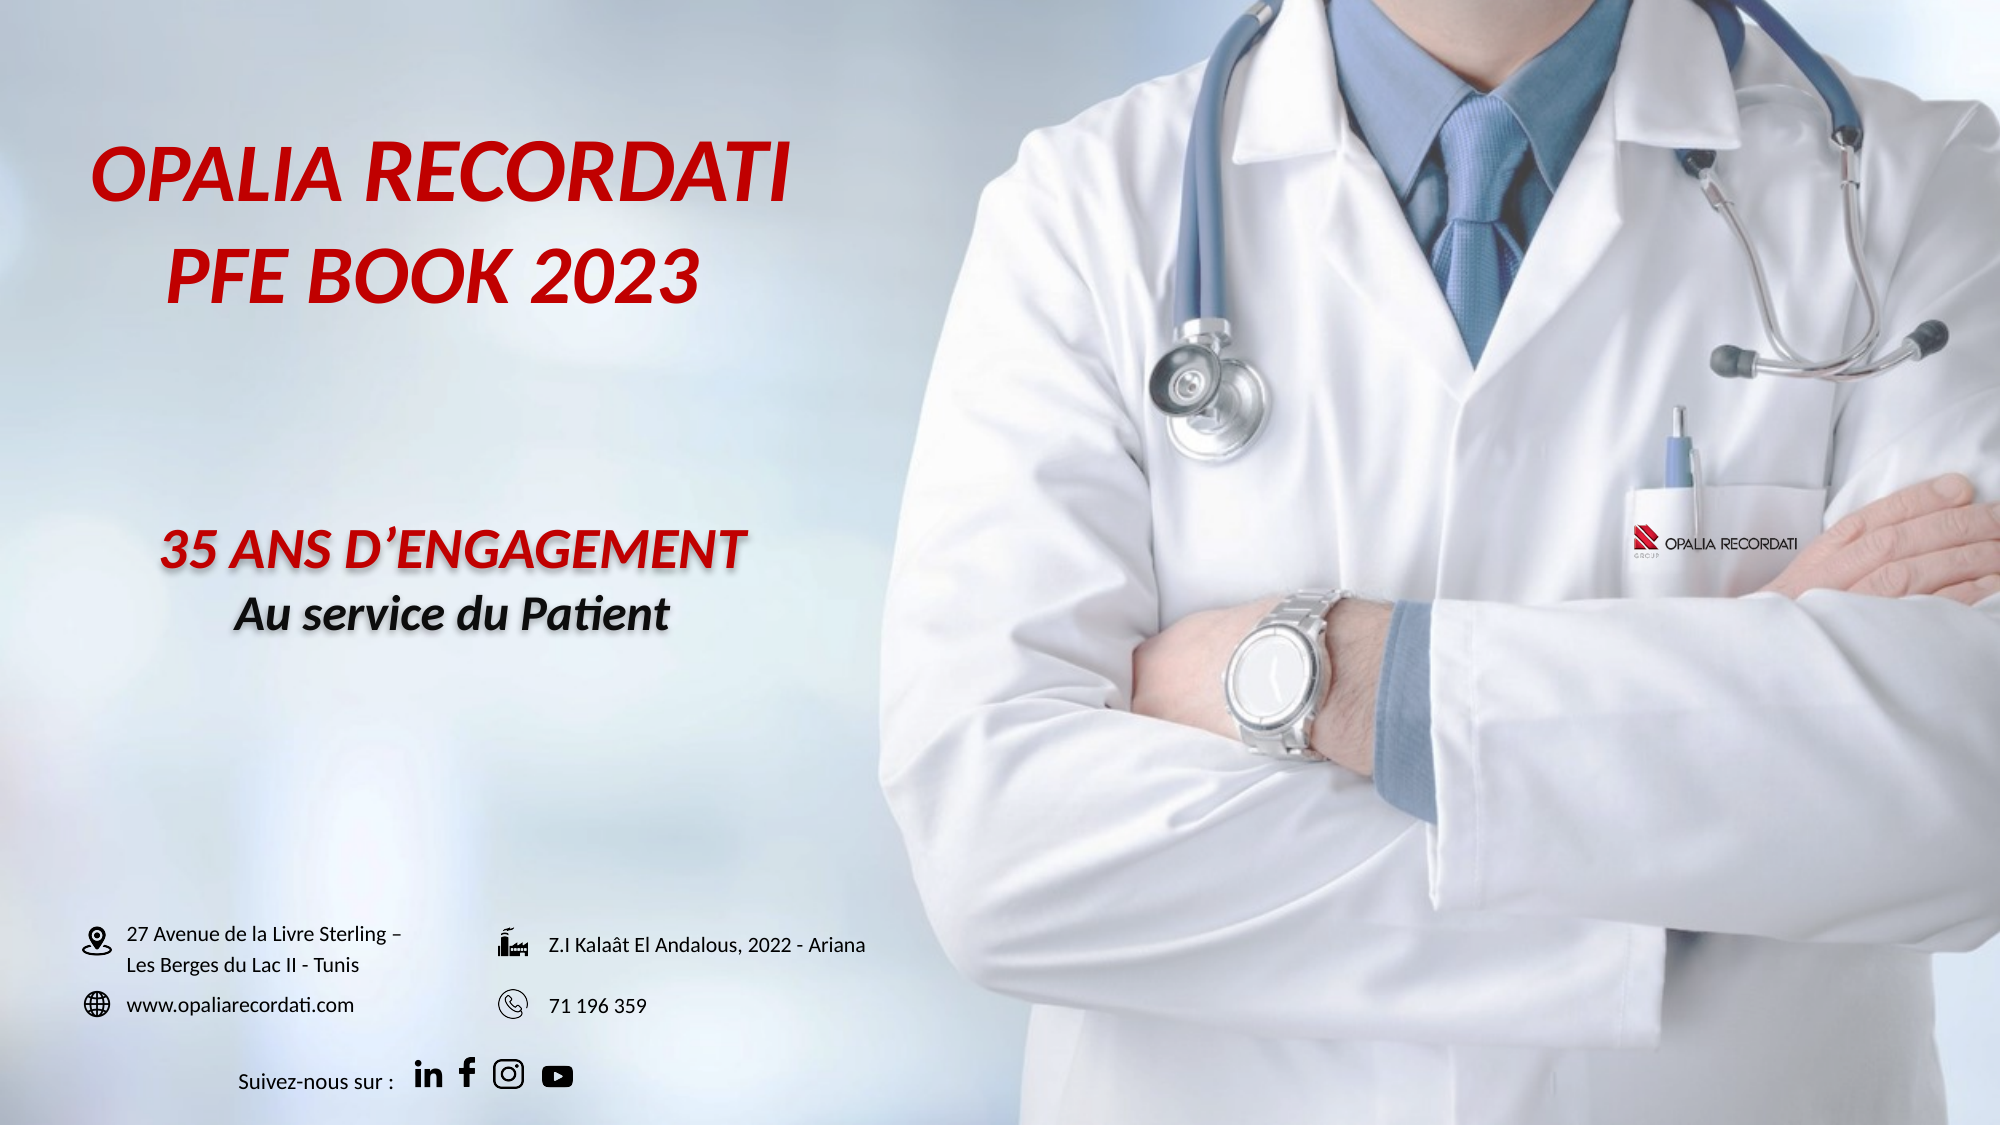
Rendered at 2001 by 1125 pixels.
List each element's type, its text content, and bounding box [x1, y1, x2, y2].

text_box 35 ANS D’ENGAGEMENT Au service du Patient [65, 503, 840, 648]
text_box OPALIA RECORDATI PFE BOOK 2023 [63, 102, 819, 328]
text_box Z.I Kalaât El Andalous, 2022 - Ariana [534, 919, 905, 965]
picture [452, 1057, 482, 1087]
text_box www.opaliarecordati.com [111, 978, 391, 1024]
picture [1632, 522, 1799, 560]
picture [82, 989, 112, 1019]
text_box 71 196 359 [534, 979, 686, 1025]
picture [413, 1058, 444, 1089]
text_box 27 Avenue de la Livre Sterling – Les Berges du Lac II - Tunis [111, 908, 448, 984]
picture [82, 926, 112, 956]
text_box Suivez-nous sur : [223, 1055, 502, 1102]
picture [493, 1059, 524, 1090]
picture [498, 989, 528, 1019]
picture [498, 926, 528, 957]
picture [542, 1061, 573, 1092]
